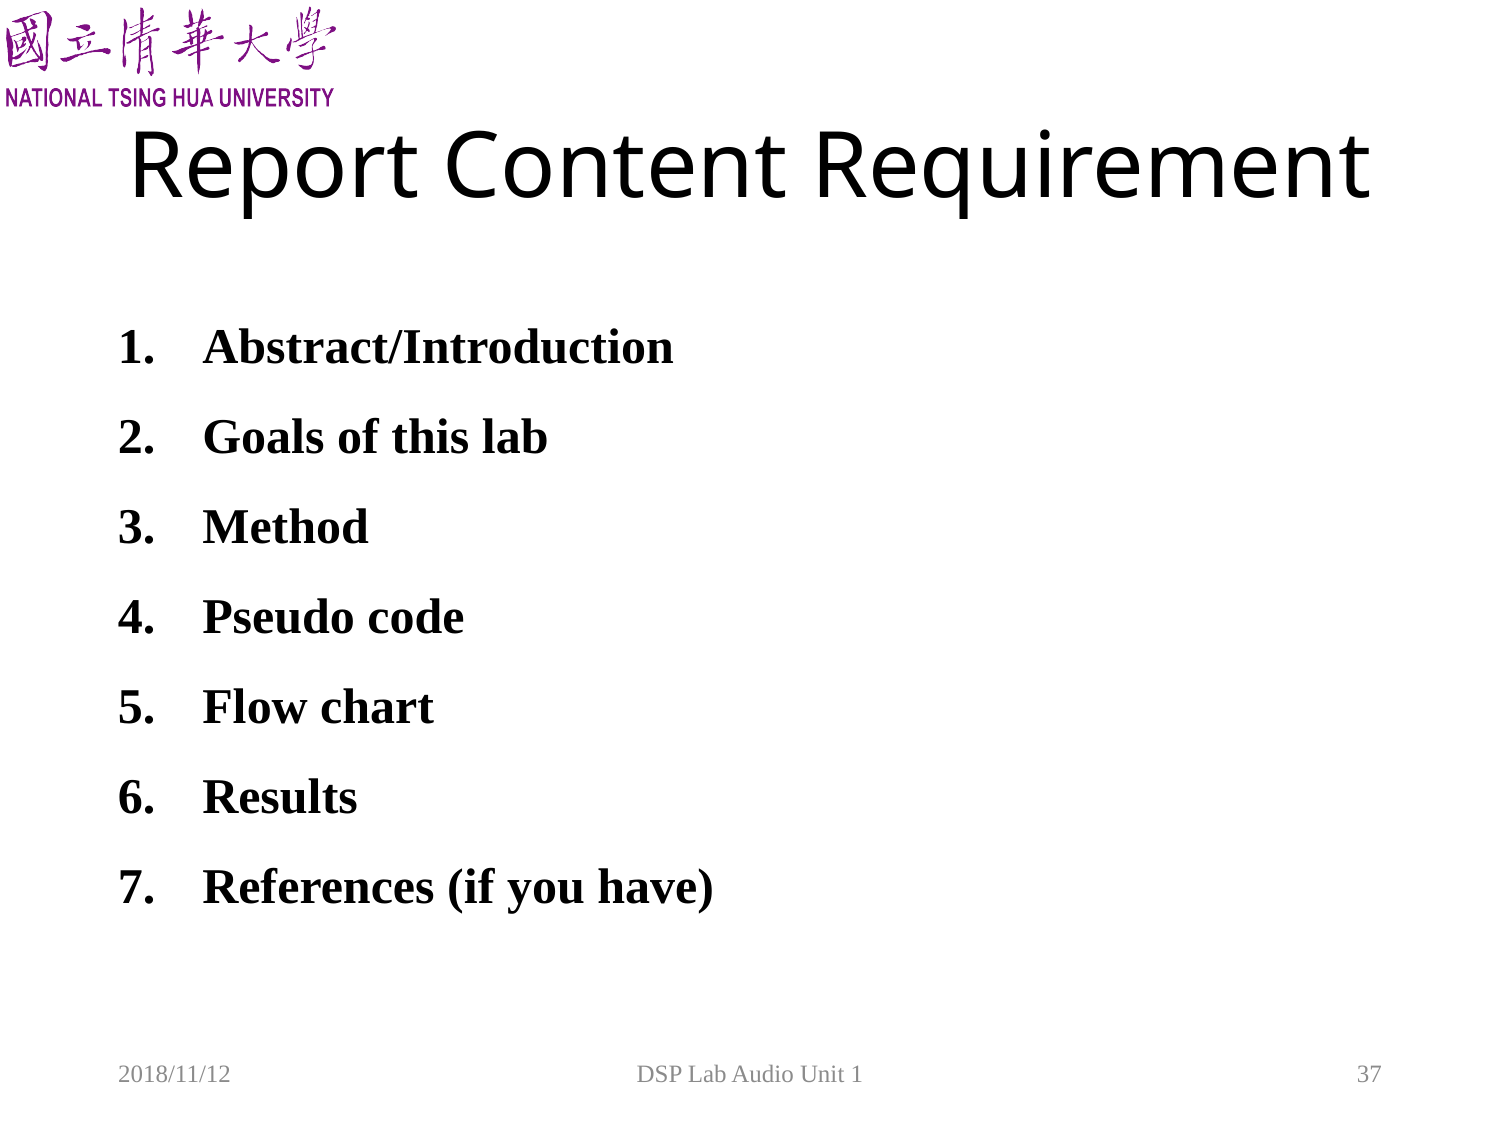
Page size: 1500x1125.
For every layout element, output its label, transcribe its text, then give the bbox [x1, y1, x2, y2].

title Report Content Requirement [0, 58, 1500, 277]
slide_number 37 [1059, 1042, 1397, 1103]
text_box Abstract/Introduction Goals of this lab Method Pseudo code Flow chart Results References (if you have) [103, 276, 1500, 921]
footer DSP Lab Audio Unit 1 [496, 1042, 1004, 1103]
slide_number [103, 1042, 441, 1103]
picture [6, 6, 336, 58]
